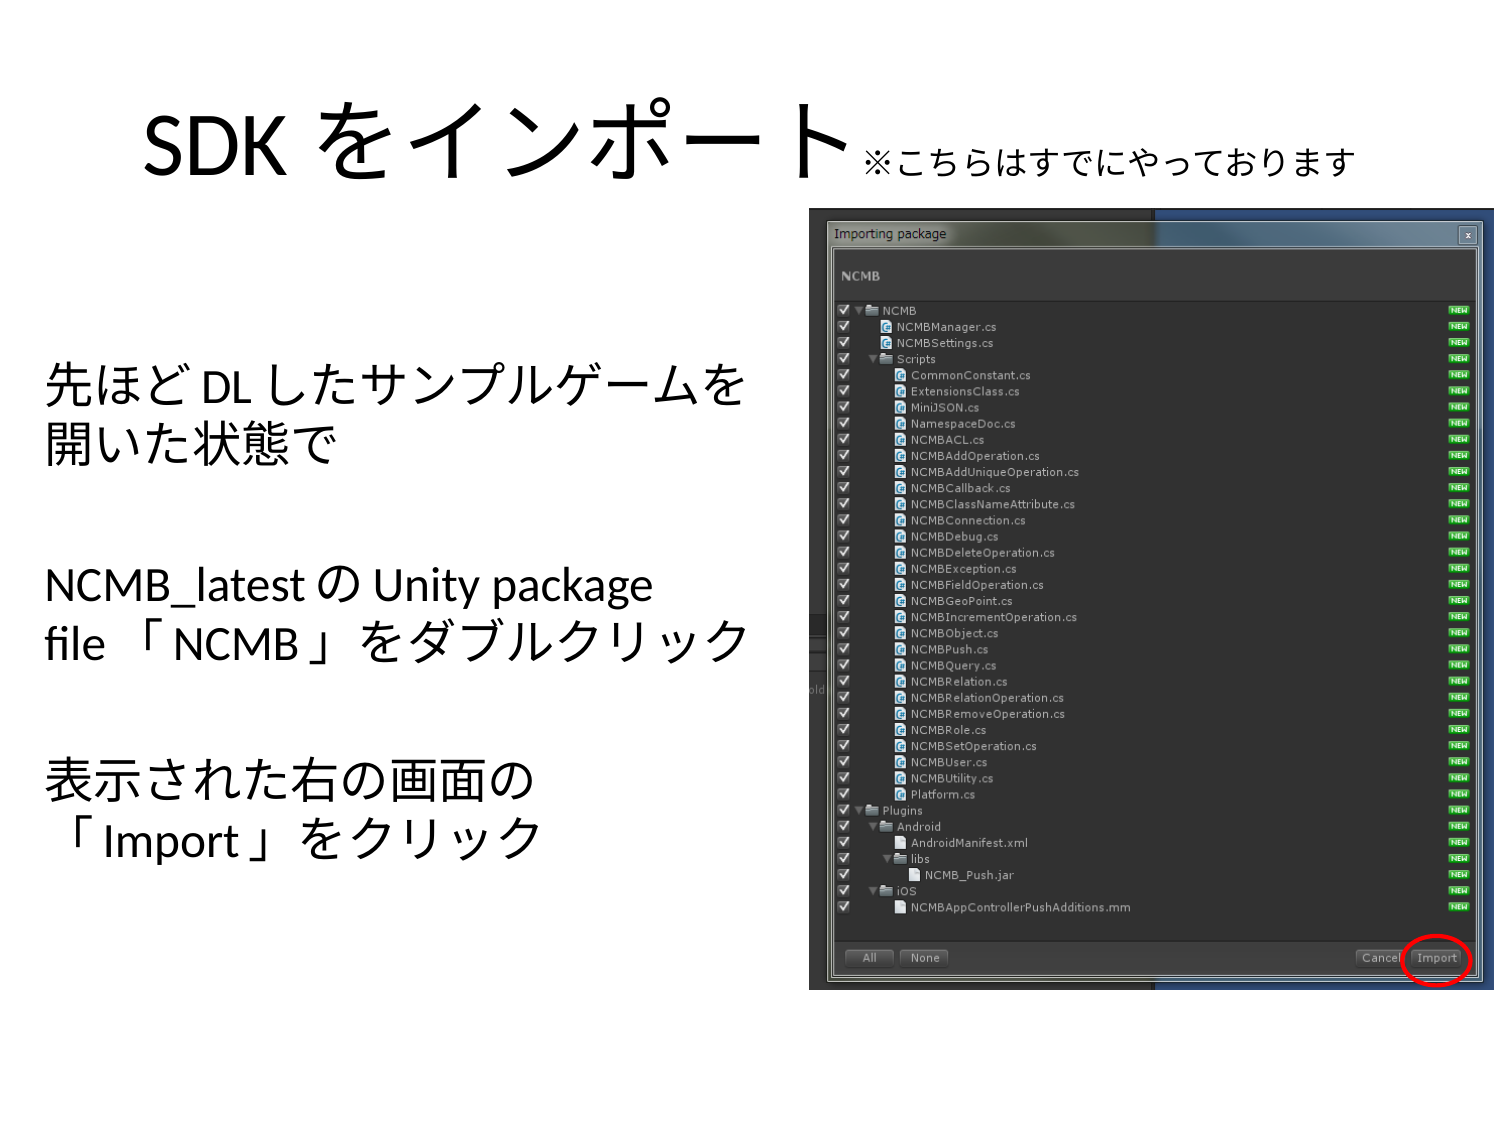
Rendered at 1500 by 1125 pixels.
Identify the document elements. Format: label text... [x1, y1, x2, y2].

picture [809, 207, 1495, 991]
list 先ほどDLしたサンプルゲームを開いた状態で NCMB_latestのUnity package file「NCMB」をダブルクリック 表示された右の画面の「Import」をクリック [29, 277, 776, 921]
title SDKをインポート※こちらはすでにやっております [75, 45, 1425, 233]
